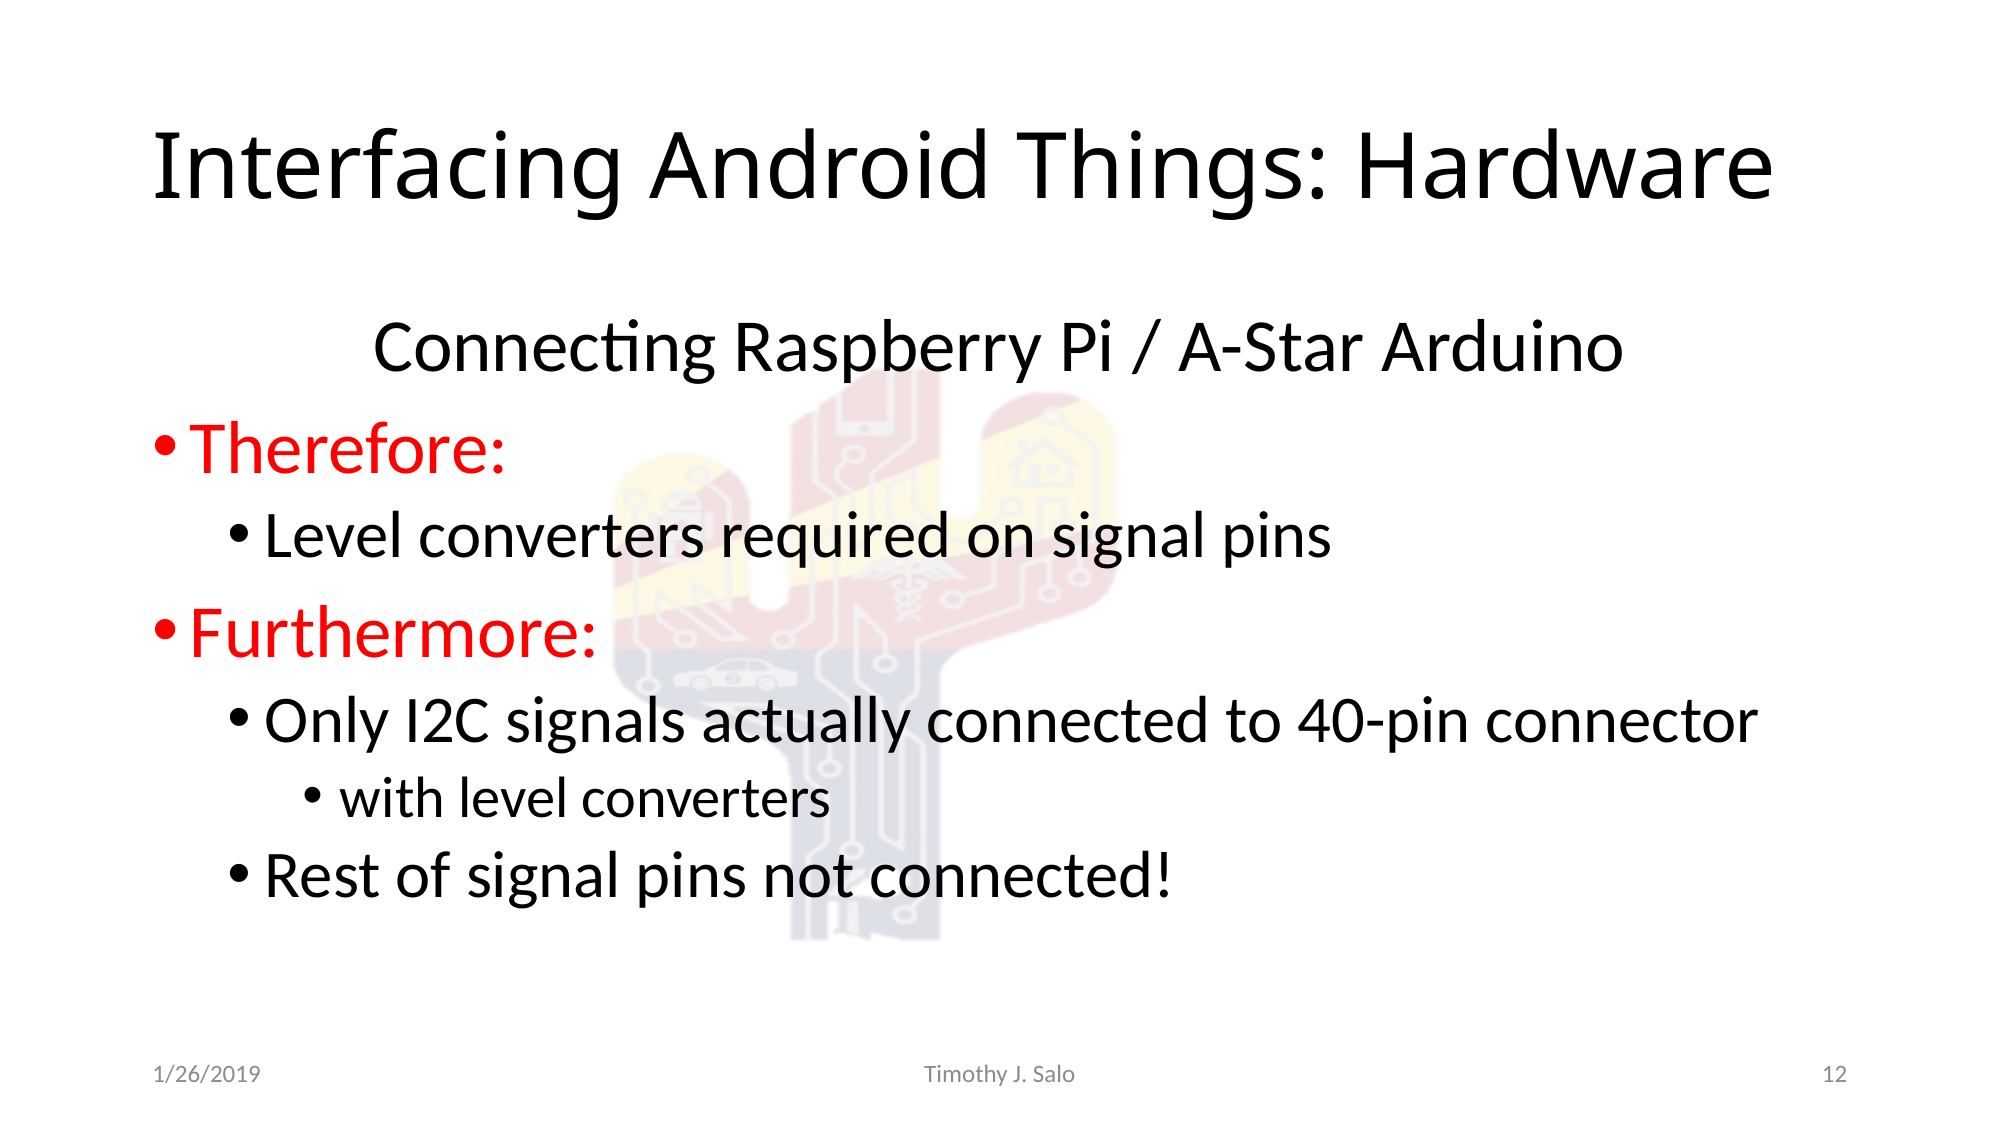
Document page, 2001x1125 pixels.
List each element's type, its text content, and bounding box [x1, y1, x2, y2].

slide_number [137, 1042, 588, 1103]
slide_number 12 [1412, 1042, 1863, 1103]
footer Timothy J. Salo [662, 1042, 1338, 1103]
title Interfacing Android Things: Hardware [137, 59, 1863, 278]
list Connecting Raspberry Pi / A-Star Arduino Therefore: Level converters required on signal pins Furthermore: Only I2C signals actually connected to 40-pin connector with level converters Rest of signal pins not connected! [137, 299, 1863, 1014]
